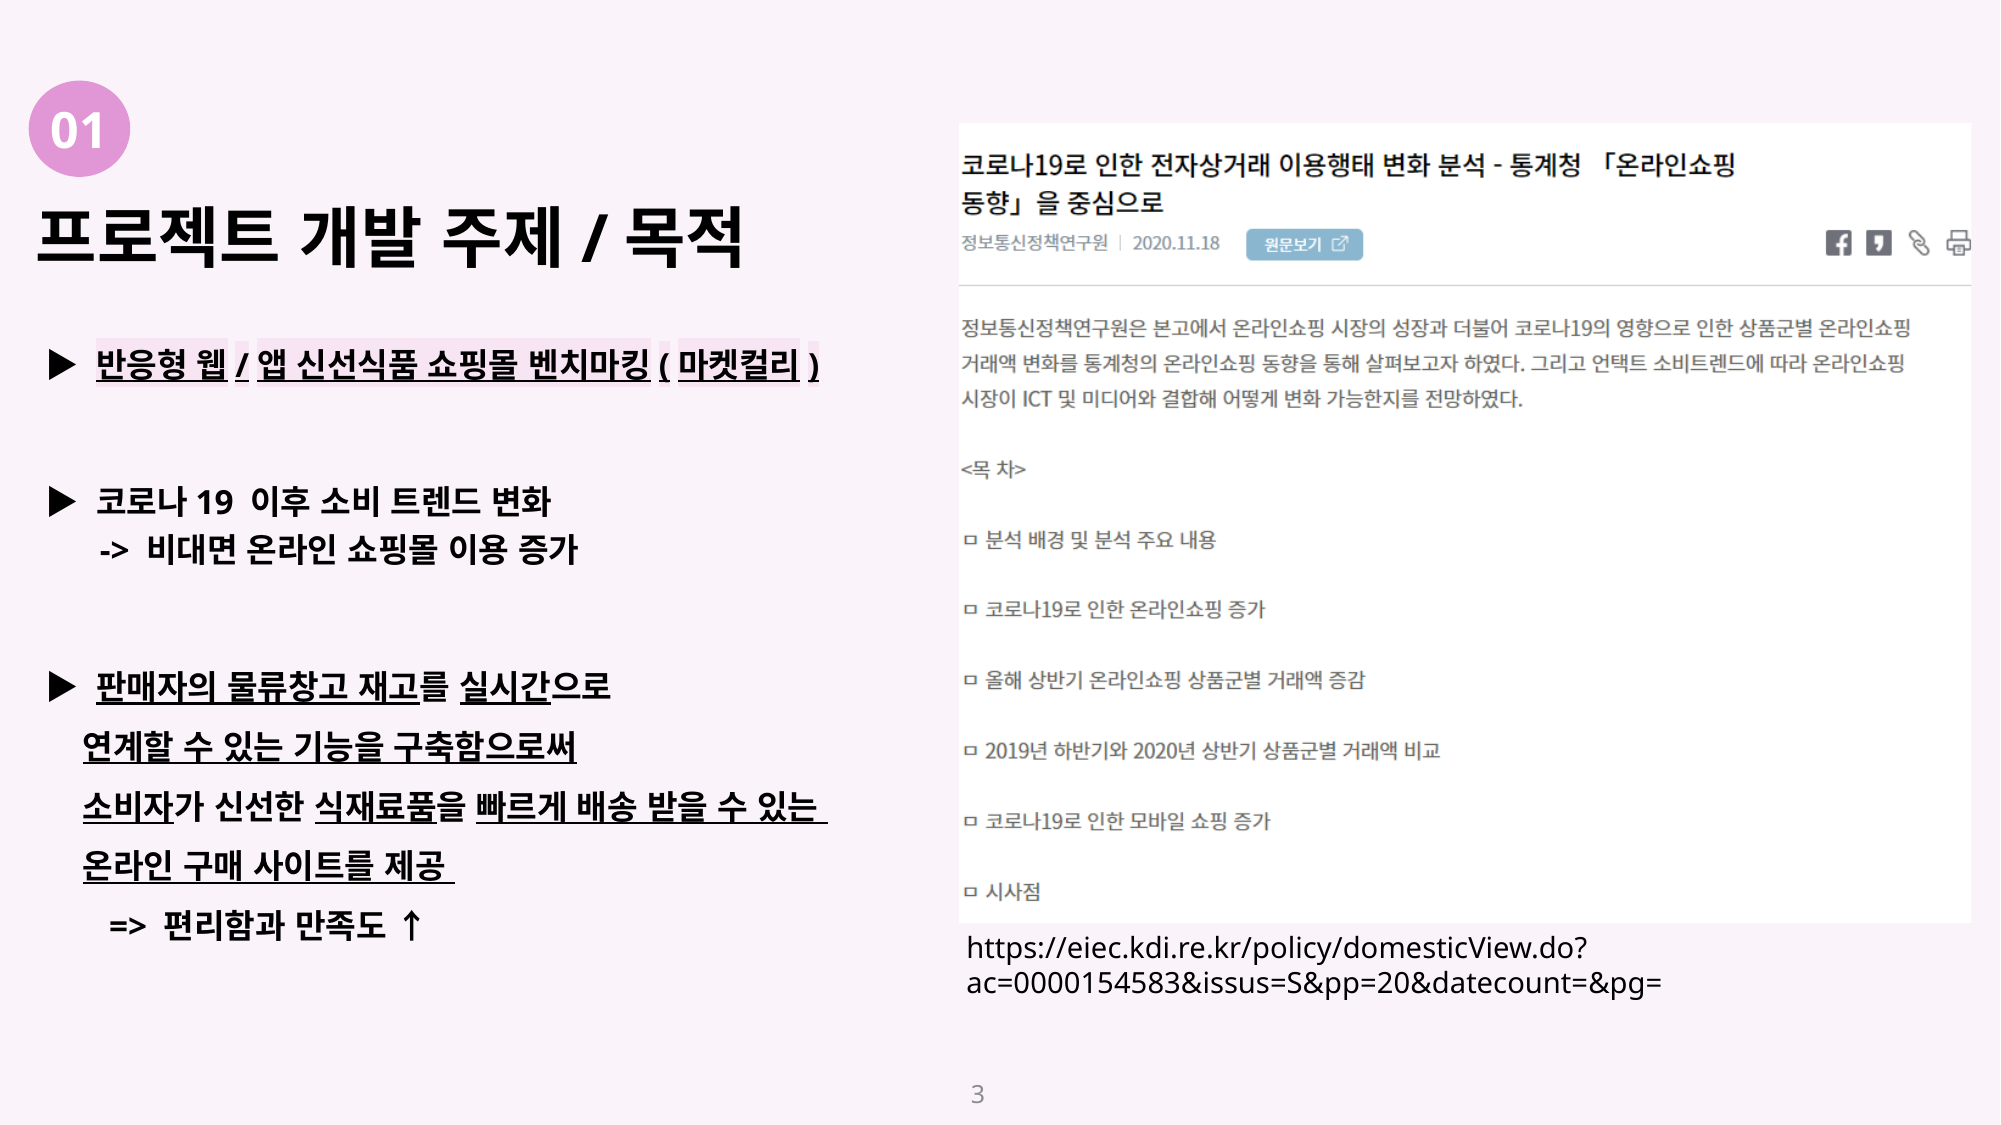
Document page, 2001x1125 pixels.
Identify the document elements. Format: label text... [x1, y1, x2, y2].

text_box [28, 80, 131, 177]
list ▶ 반응형 웹/앱 신선식품 쇼핑몰 벤치마킹(마켓컬리) ▶ 코로나19 이후 소비 트렌드 변화 -> 비대면 온라인 쇼핑몰 이용 증가 ▶ 판매자의 물류창고 재고를 실시간으로 연계할 수 있는 기능을 구축함으로써 소비자가 신선한 식재료품을 빠르게 배송 받을 수 있는 온라인 구매 사이트를 제공 => 편리함과 만족도 ↑ [30, 328, 958, 954]
title 프로젝트 개발 주제/목적 [20, 21, 835, 284]
slide_number 3 [549, 1065, 1000, 1125]
picture [958, 122, 1972, 923]
text_box https://eiec.kdi.re.kr/policy/domesticView.do?ac=0000154583&issus=S&pp=20&datecount=&pg= [951, 922, 1979, 1008]
